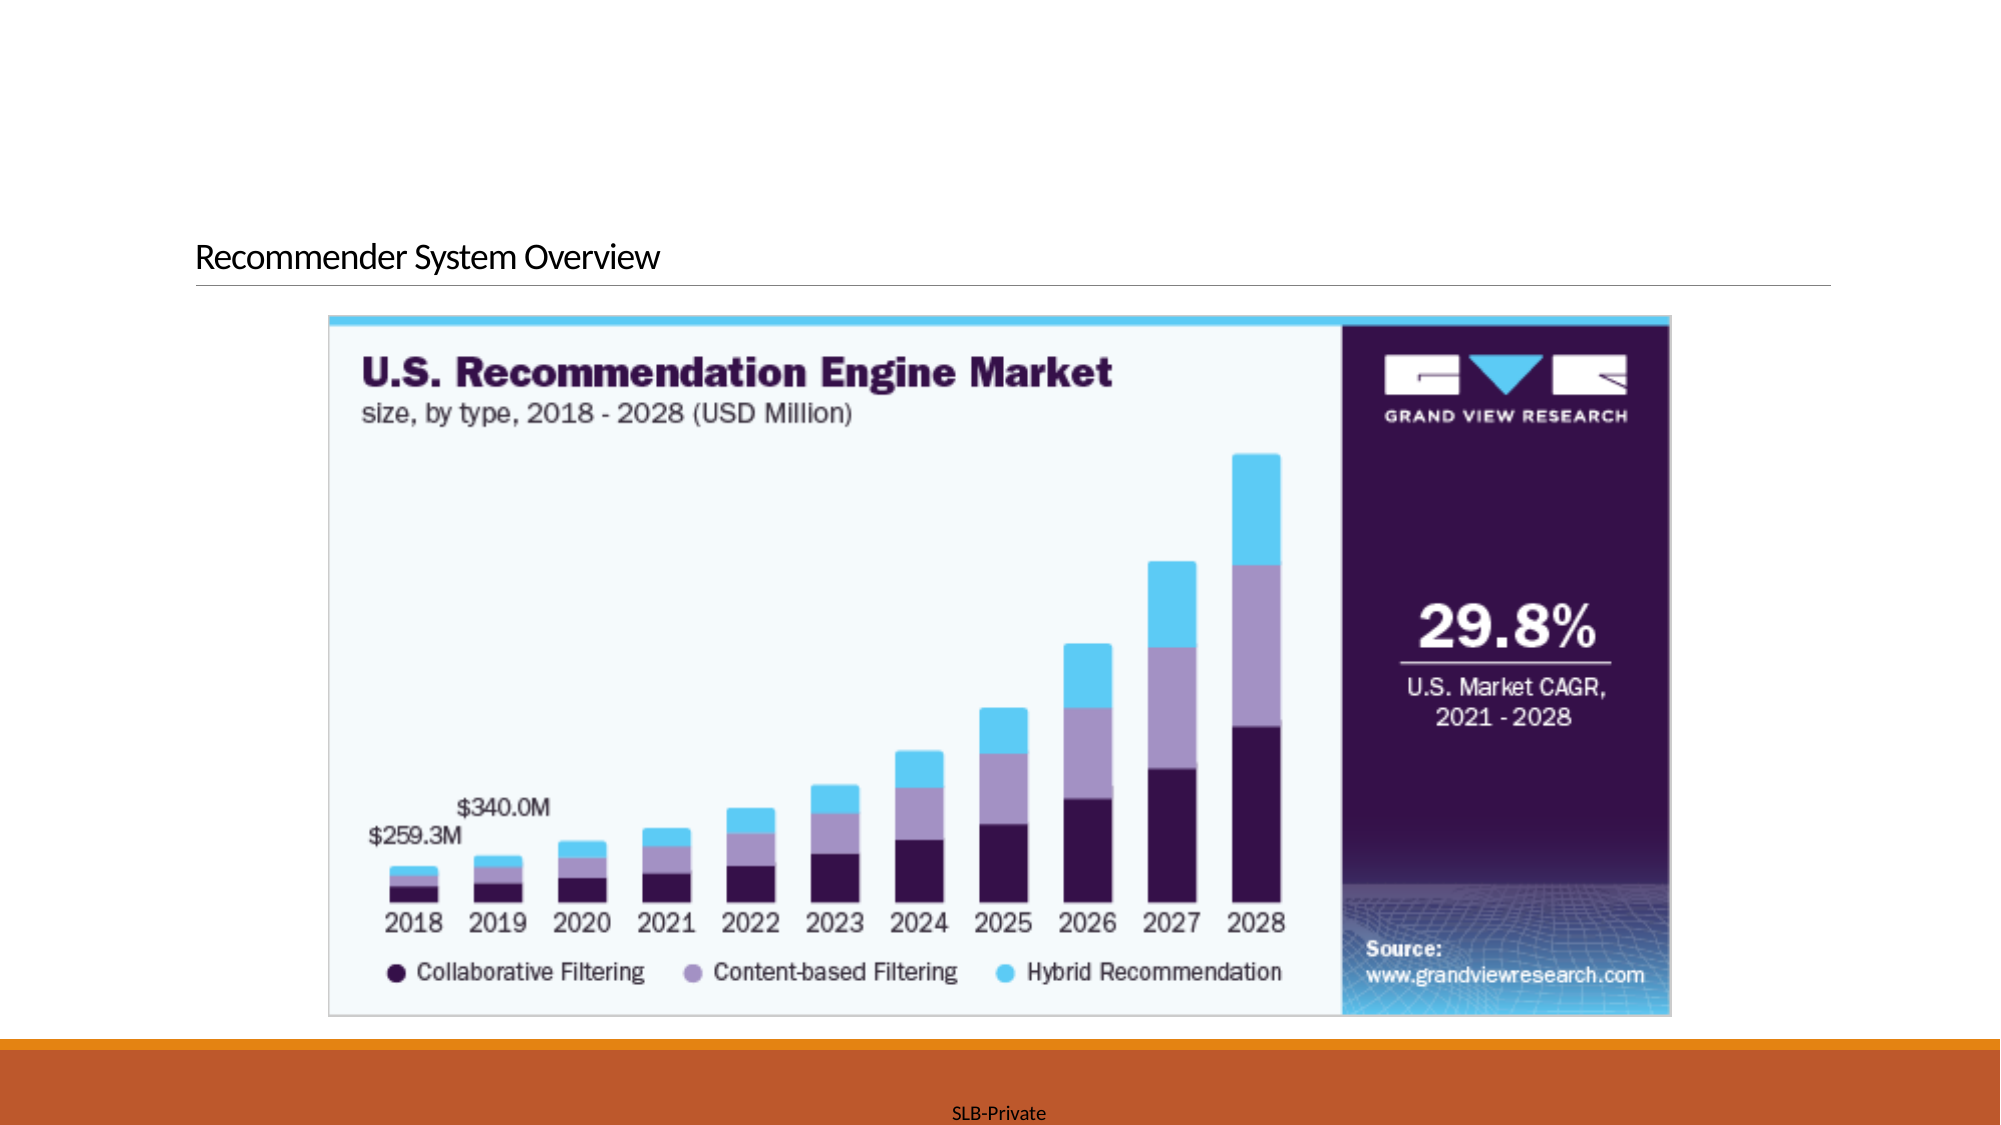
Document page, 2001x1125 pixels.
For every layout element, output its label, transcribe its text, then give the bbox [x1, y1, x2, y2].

title Recommender System Overview [180, 210, 1830, 285]
picture [328, 315, 1672, 1018]
